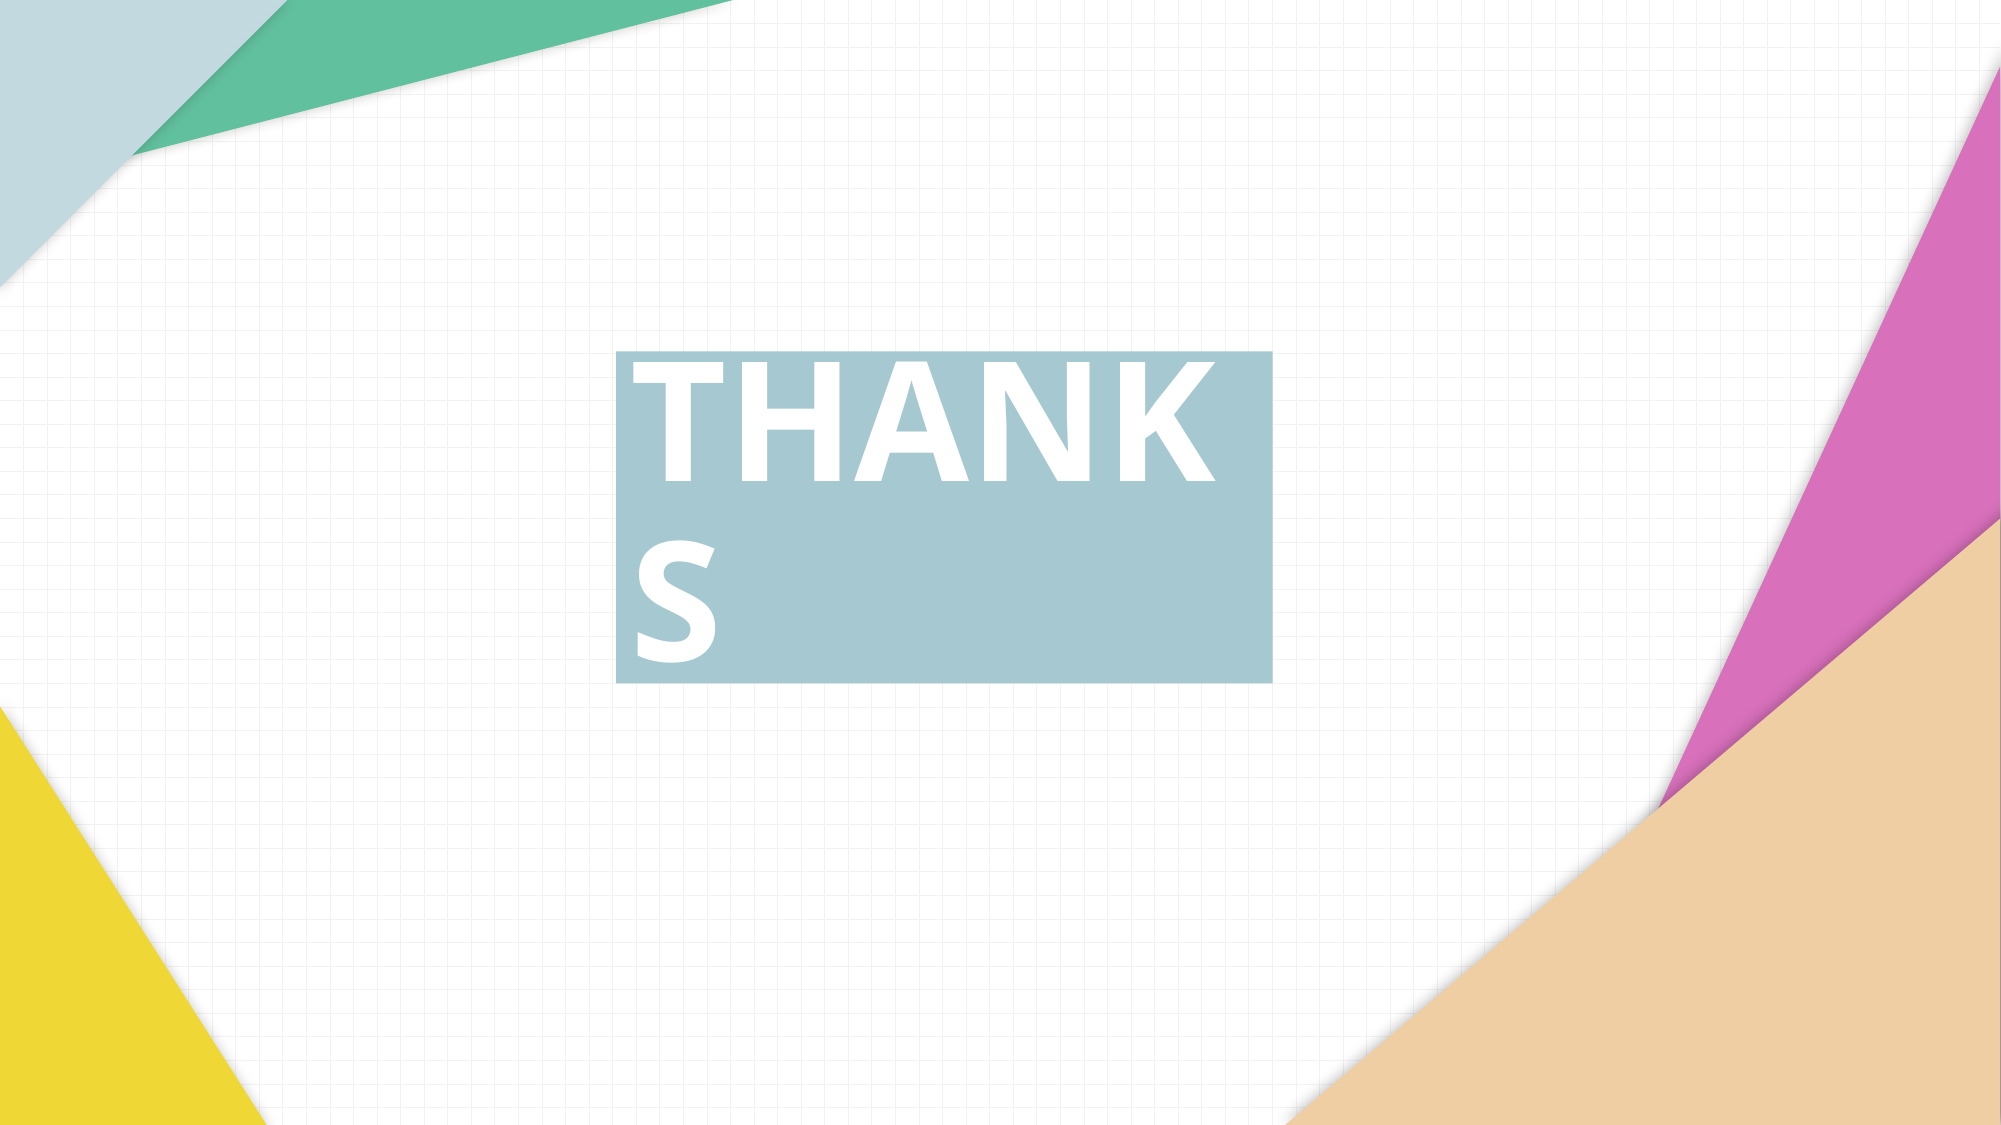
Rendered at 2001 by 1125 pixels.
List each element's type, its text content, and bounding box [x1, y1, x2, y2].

list THANKS [616, 351, 1273, 684]
